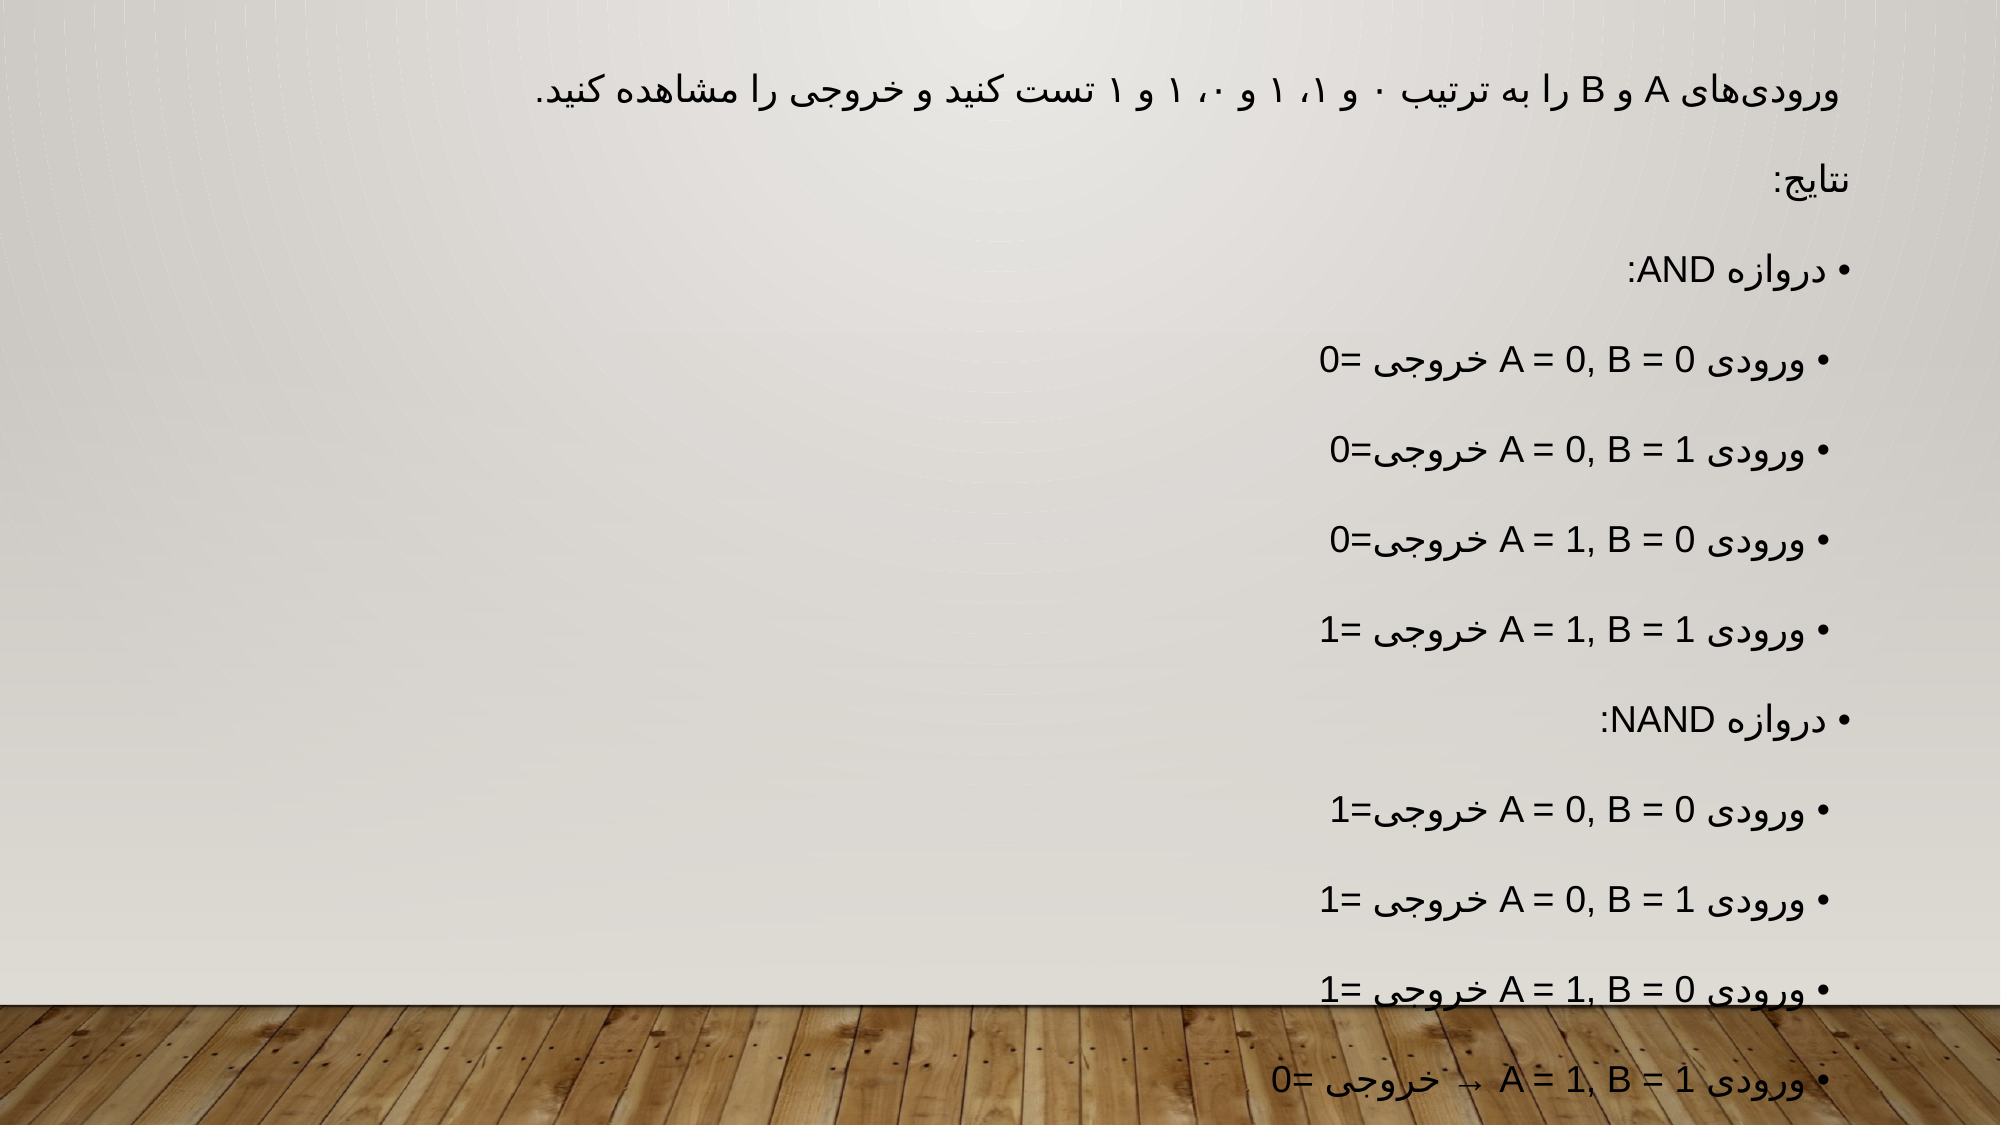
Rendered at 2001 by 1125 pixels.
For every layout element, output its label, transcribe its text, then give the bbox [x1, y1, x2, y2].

picture [0, 1005, 2000, 1125]
text_box ورودی‌های A و B را به ترتیب ۰ و ۱، ۱ و ۰، ۱ و ۱ تست کنید و خروجی را مشاهده کنید. نتایج: • دروازه AND: • ورودی A = 0, B = 0 خروجی =0 • ورودی A = 0, B = 1 خروجی=0 • ورودی A = 1, B = 0 خروجی=0 • ورودی A = 1, B = 1 خروجی =1 • دروازه NAND: • ورودی A = 0, B = 0 خروجی=1 • ورودی A = 0, B = 1 خروجی =1 • ورودی A = 1, B = 0 خروجی =1 • ورودی A = 1, B = 1 → خروجی =0 [87, 58, 1866, 1108]
